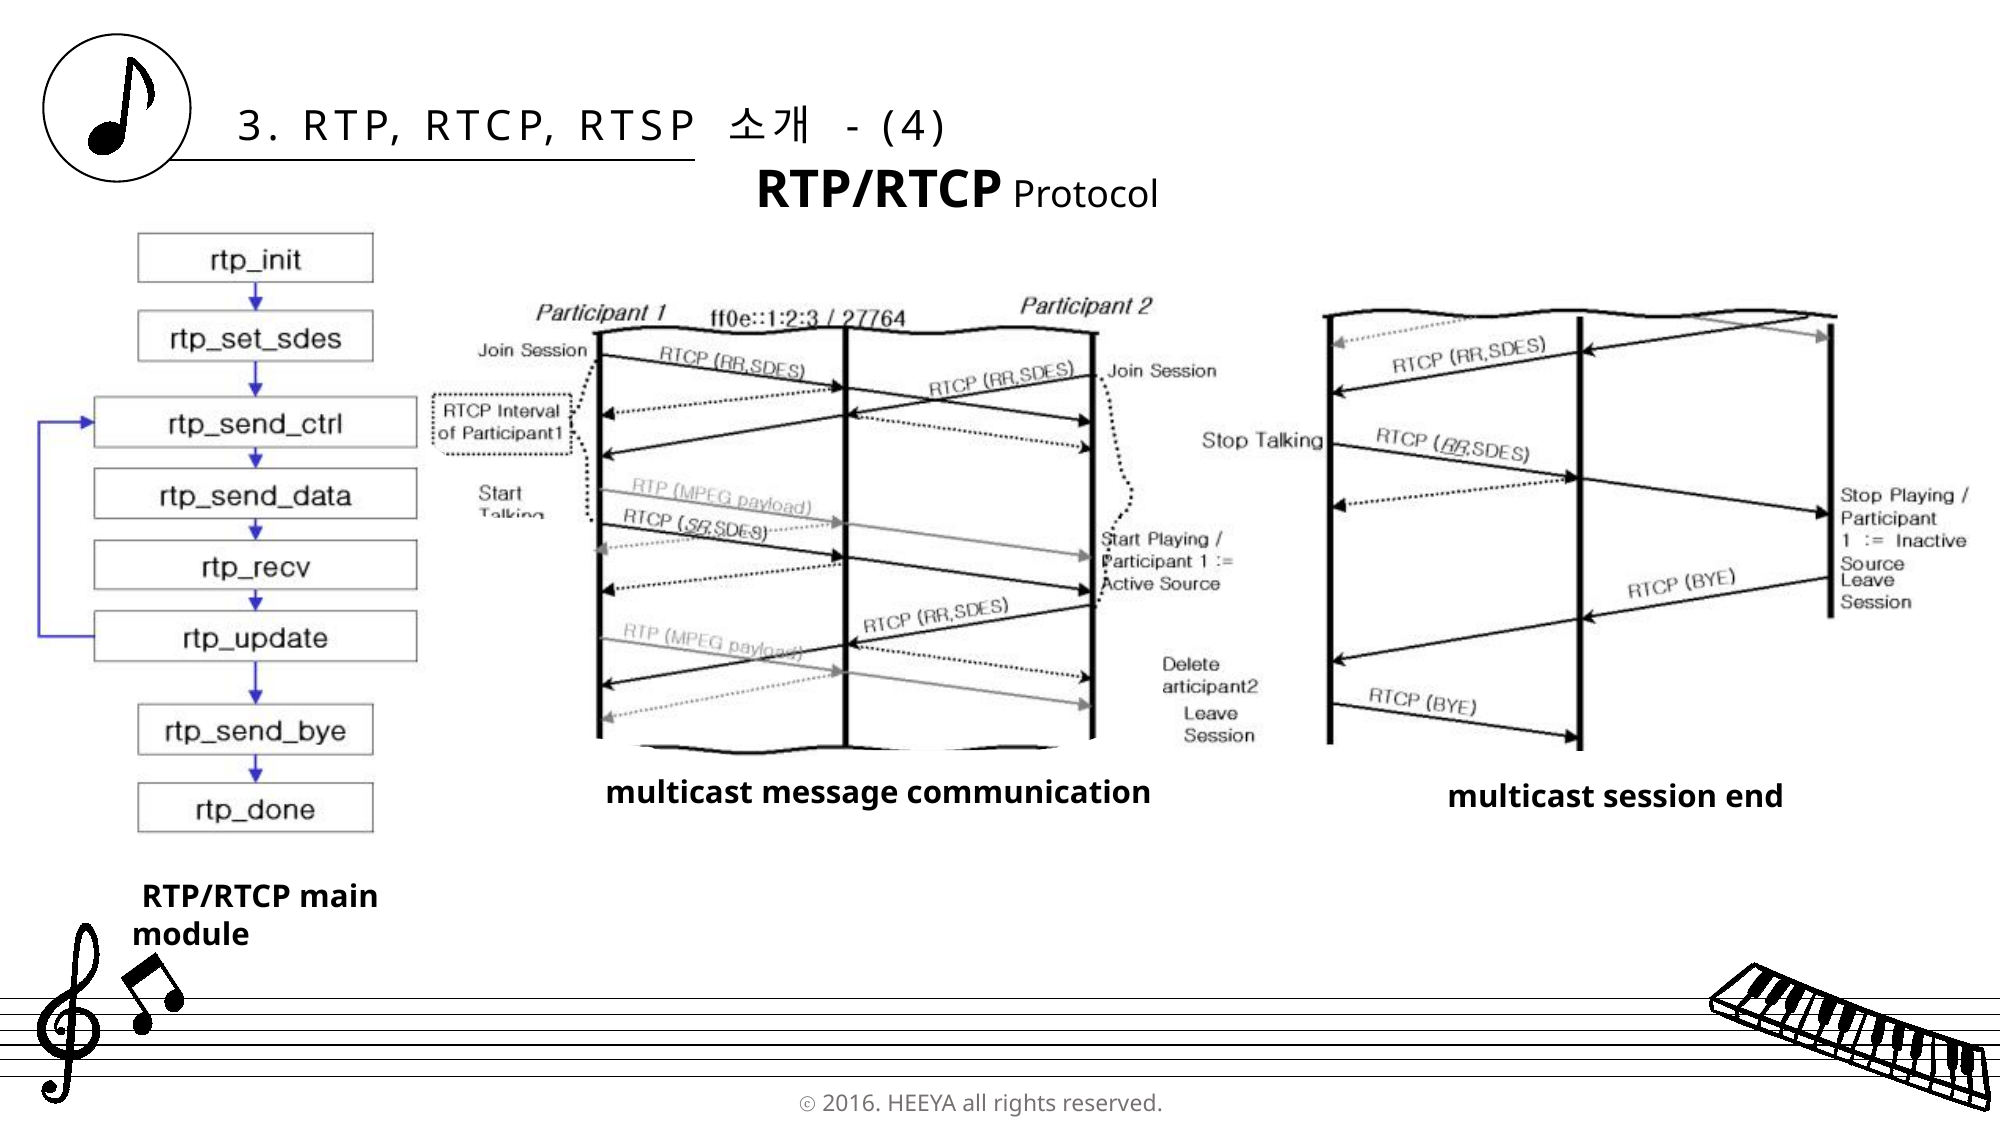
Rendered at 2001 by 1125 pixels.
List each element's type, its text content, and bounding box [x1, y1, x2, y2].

text_box [1931, 1046, 1935, 1059]
text_box [55, 1031, 65, 1035]
text_box [1960, 1060, 1974, 1076]
text_box 3. RTP, RTCP, RTSP 소개 - (4) [222, 91, 960, 157]
text_box [1709, 962, 1840, 998]
text_box [1801, 1046, 1881, 1059]
text_box [135, 999, 150, 1014]
text_box [41, 999, 68, 1014]
text_box RTP/RTCP Protocol [740, 148, 1203, 226]
text_box [1892, 1046, 1902, 1059]
text_box [1784, 999, 1801, 1014]
text_box [42, 1046, 96, 1059]
text_box [66, 1031, 75, 1044]
text_box [41, 1077, 71, 1104]
text_box [1818, 999, 1882, 1014]
text_box [133, 1015, 153, 1030]
text_box [1947, 1046, 1958, 1059]
text_box RTP/RTCP main module [117, 862, 399, 960]
picture [25, 222, 1971, 842]
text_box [43, 34, 191, 182]
text_box [1839, 1060, 1936, 1076]
text_box [1981, 1060, 1988, 1076]
text_box [135, 1031, 149, 1035]
text_box multicast session end [1432, 768, 1851, 821]
text_box [1961, 1046, 1986, 1059]
text_box [1760, 999, 1779, 1014]
text_box [1870, 1015, 1928, 1030]
text_box [64, 1060, 73, 1076]
text_box [1885, 1077, 1991, 1112]
text_box [1852, 1031, 1861, 1044]
text_box [67, 1015, 76, 1030]
text_box [1912, 1031, 1971, 1044]
text_box [1760, 1031, 1848, 1044]
text_box [85, 1015, 100, 1030]
text_box [1709, 999, 1758, 1014]
text_box [1838, 1015, 1855, 1030]
text_box [87, 1031, 100, 1044]
text_box [164, 999, 184, 1012]
text_box [37, 1031, 53, 1044]
text_box [55, 923, 100, 998]
text_box [1858, 1015, 1867, 1030]
text_box [1871, 1031, 1884, 1044]
text_box [1803, 999, 1814, 1014]
text_box [54, 1015, 65, 1030]
text_box [1818, 1015, 1832, 1030]
text_box [1720, 1015, 1808, 1030]
text_box [121, 960, 184, 998]
text_box [37, 1015, 51, 1030]
text_box [1947, 1060, 1958, 1076]
text_box [1910, 1046, 1923, 1059]
text_box [59, 999, 94, 1014]
text_box [1892, 1031, 1904, 1044]
text_box multicast message communication [582, 765, 1181, 818]
